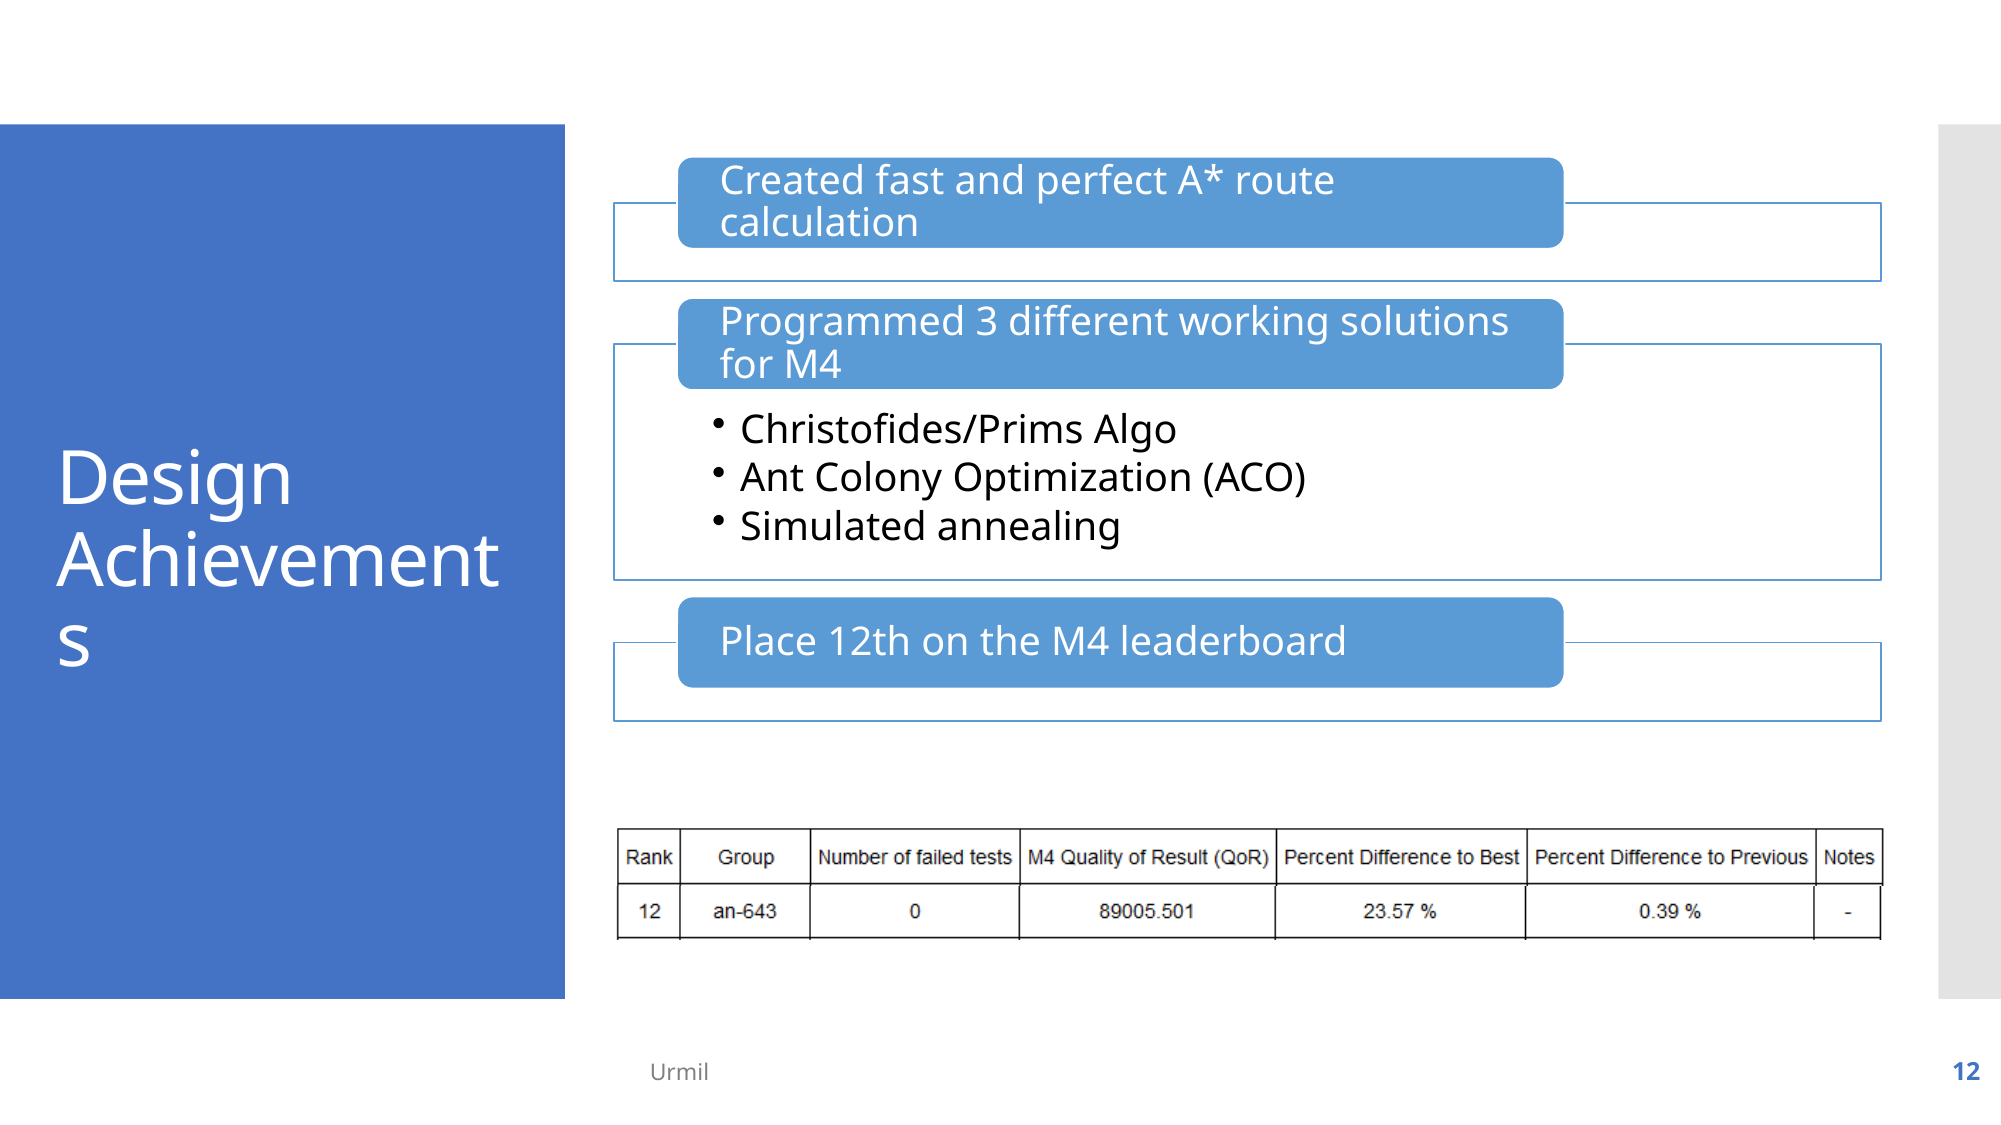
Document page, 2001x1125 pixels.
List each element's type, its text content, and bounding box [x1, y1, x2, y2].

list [613, 21, 1882, 857]
picture [613, 826, 1887, 940]
title Design Achievements [41, 184, 525, 940]
slide_number 12 [1744, 1042, 1996, 1103]
footer Urmil [634, 1042, 1605, 1103]
